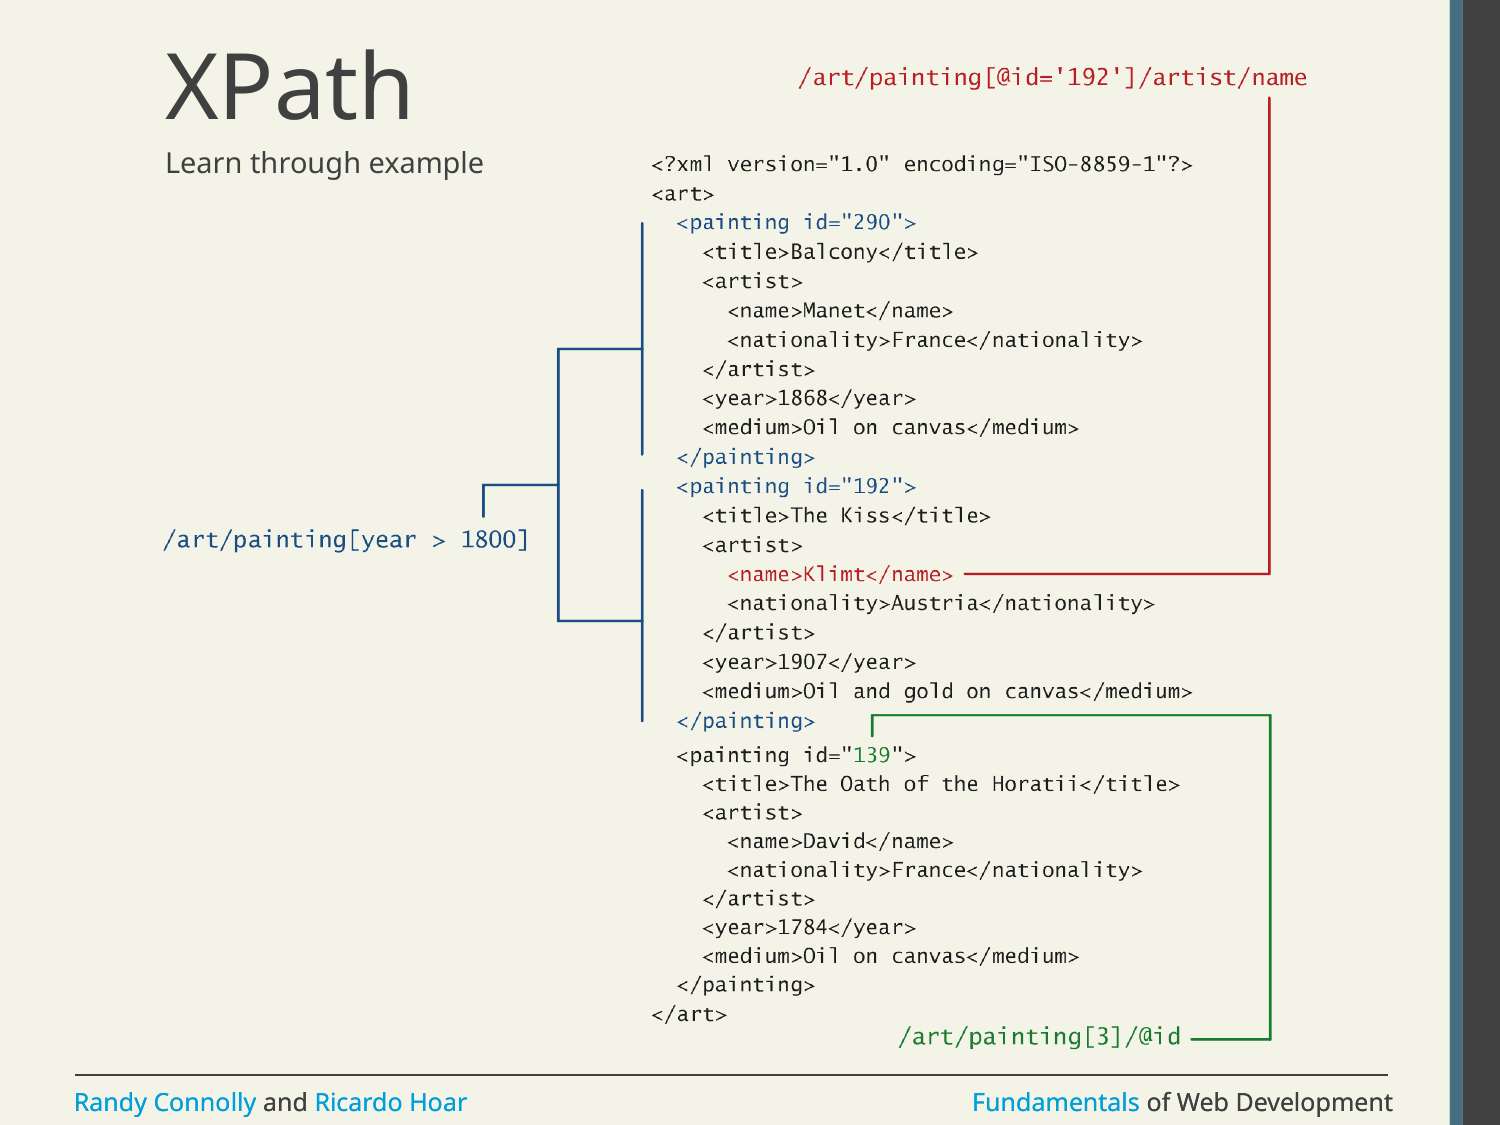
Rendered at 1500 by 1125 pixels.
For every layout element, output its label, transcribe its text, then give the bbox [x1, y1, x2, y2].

title XPath [150, 20, 1425, 60]
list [37, 62, 1435, 1051]
